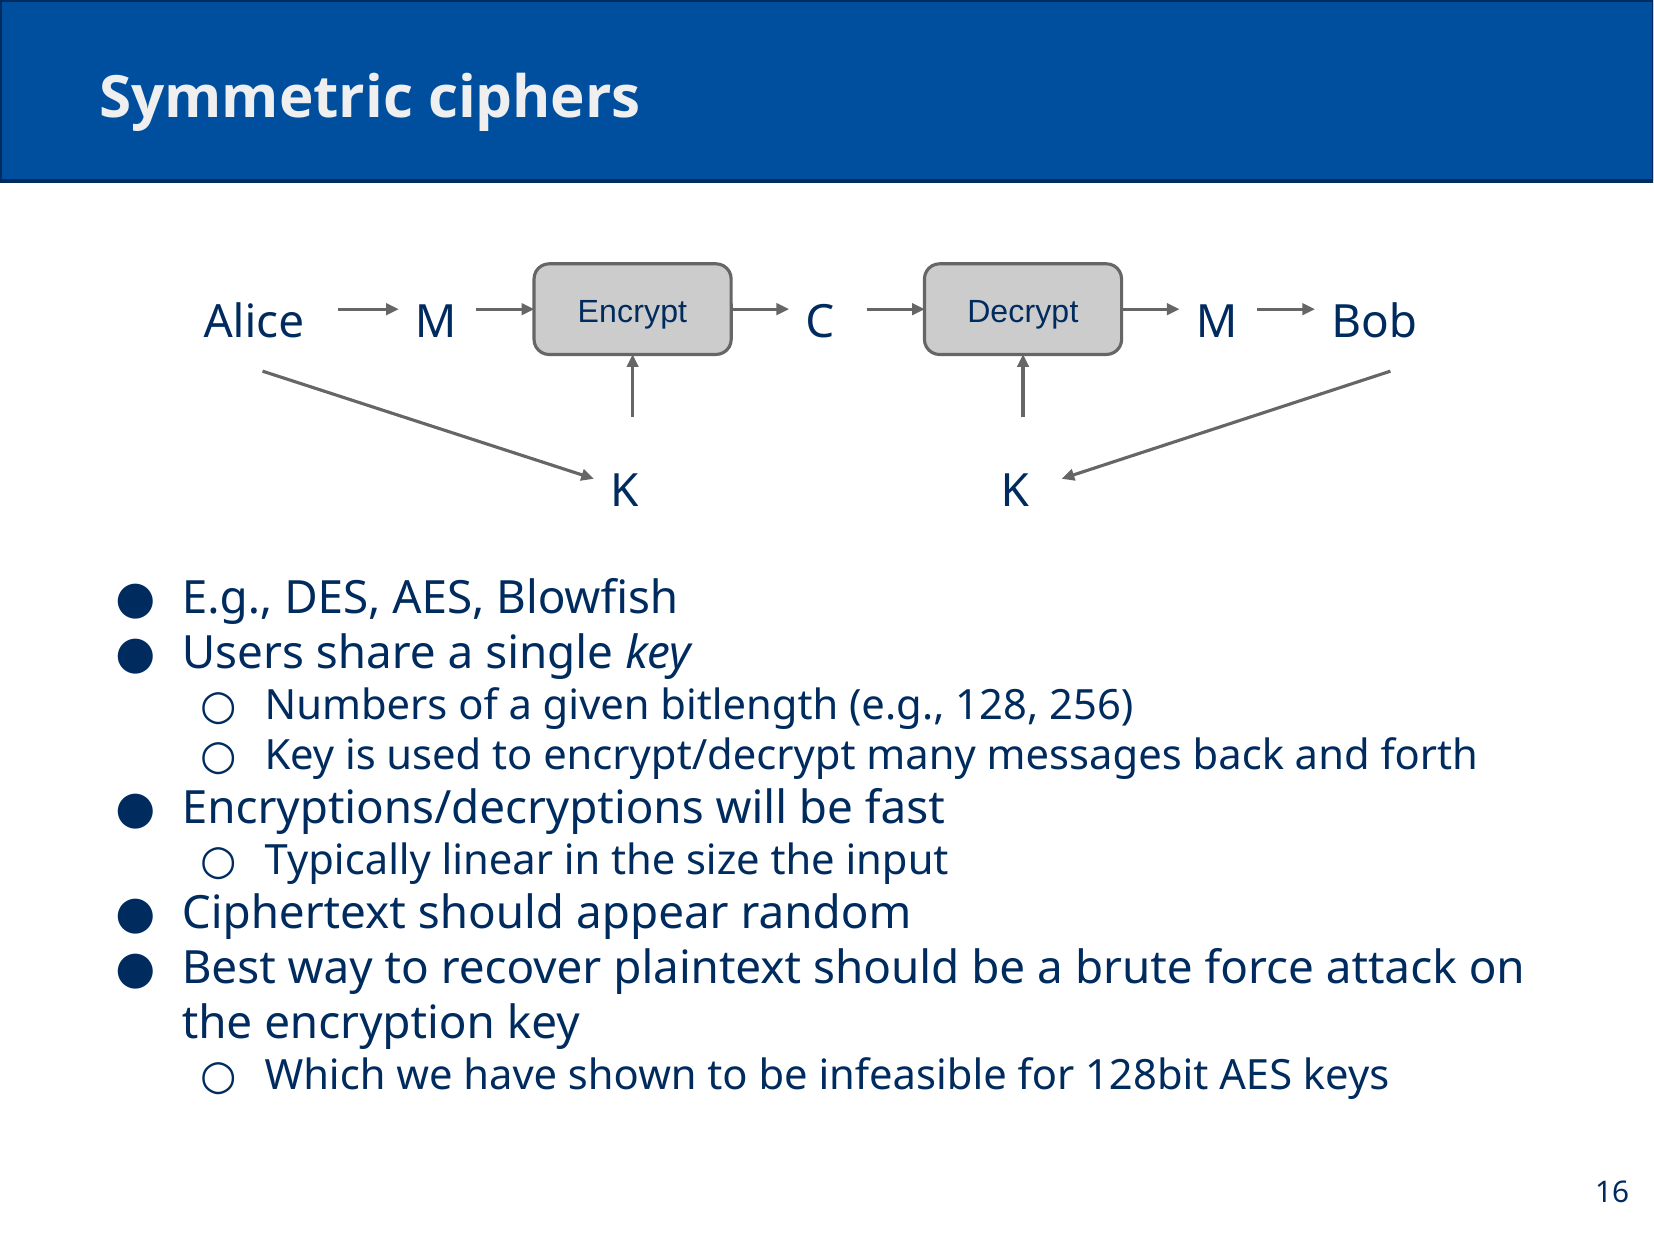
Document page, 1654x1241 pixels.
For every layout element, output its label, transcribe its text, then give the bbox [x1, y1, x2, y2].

list M [1179, 247, 1258, 369]
title Symmetric ciphers [82, 36, 1571, 146]
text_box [262, 370, 594, 479]
text_box Decrypt [924, 263, 1122, 355]
list K [984, 416, 1062, 541]
list K [593, 416, 672, 541]
list E.g., DES, AES, Blowfish Users share a single key Numbers of a given bitlength (e.g., 128, 256) Key is used to encrypt/decrypt many messages back and forth Encryptions/decryptions will be fast Typically linear in the size the input Ciphertext should appear random Best way to recover plaintext should be a brute force attack on the encryption key Which we have shown to be infeasible for 128bit AES keys [82, 551, 1571, 1188]
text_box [1061, 370, 1391, 479]
list M [398, 247, 477, 369]
text_box Encrypt [534, 263, 732, 355]
slide_number 16 [1546, 1145, 1647, 1241]
list Bob [1314, 247, 1467, 372]
list C [788, 247, 867, 372]
list Alice [186, 247, 339, 372]
